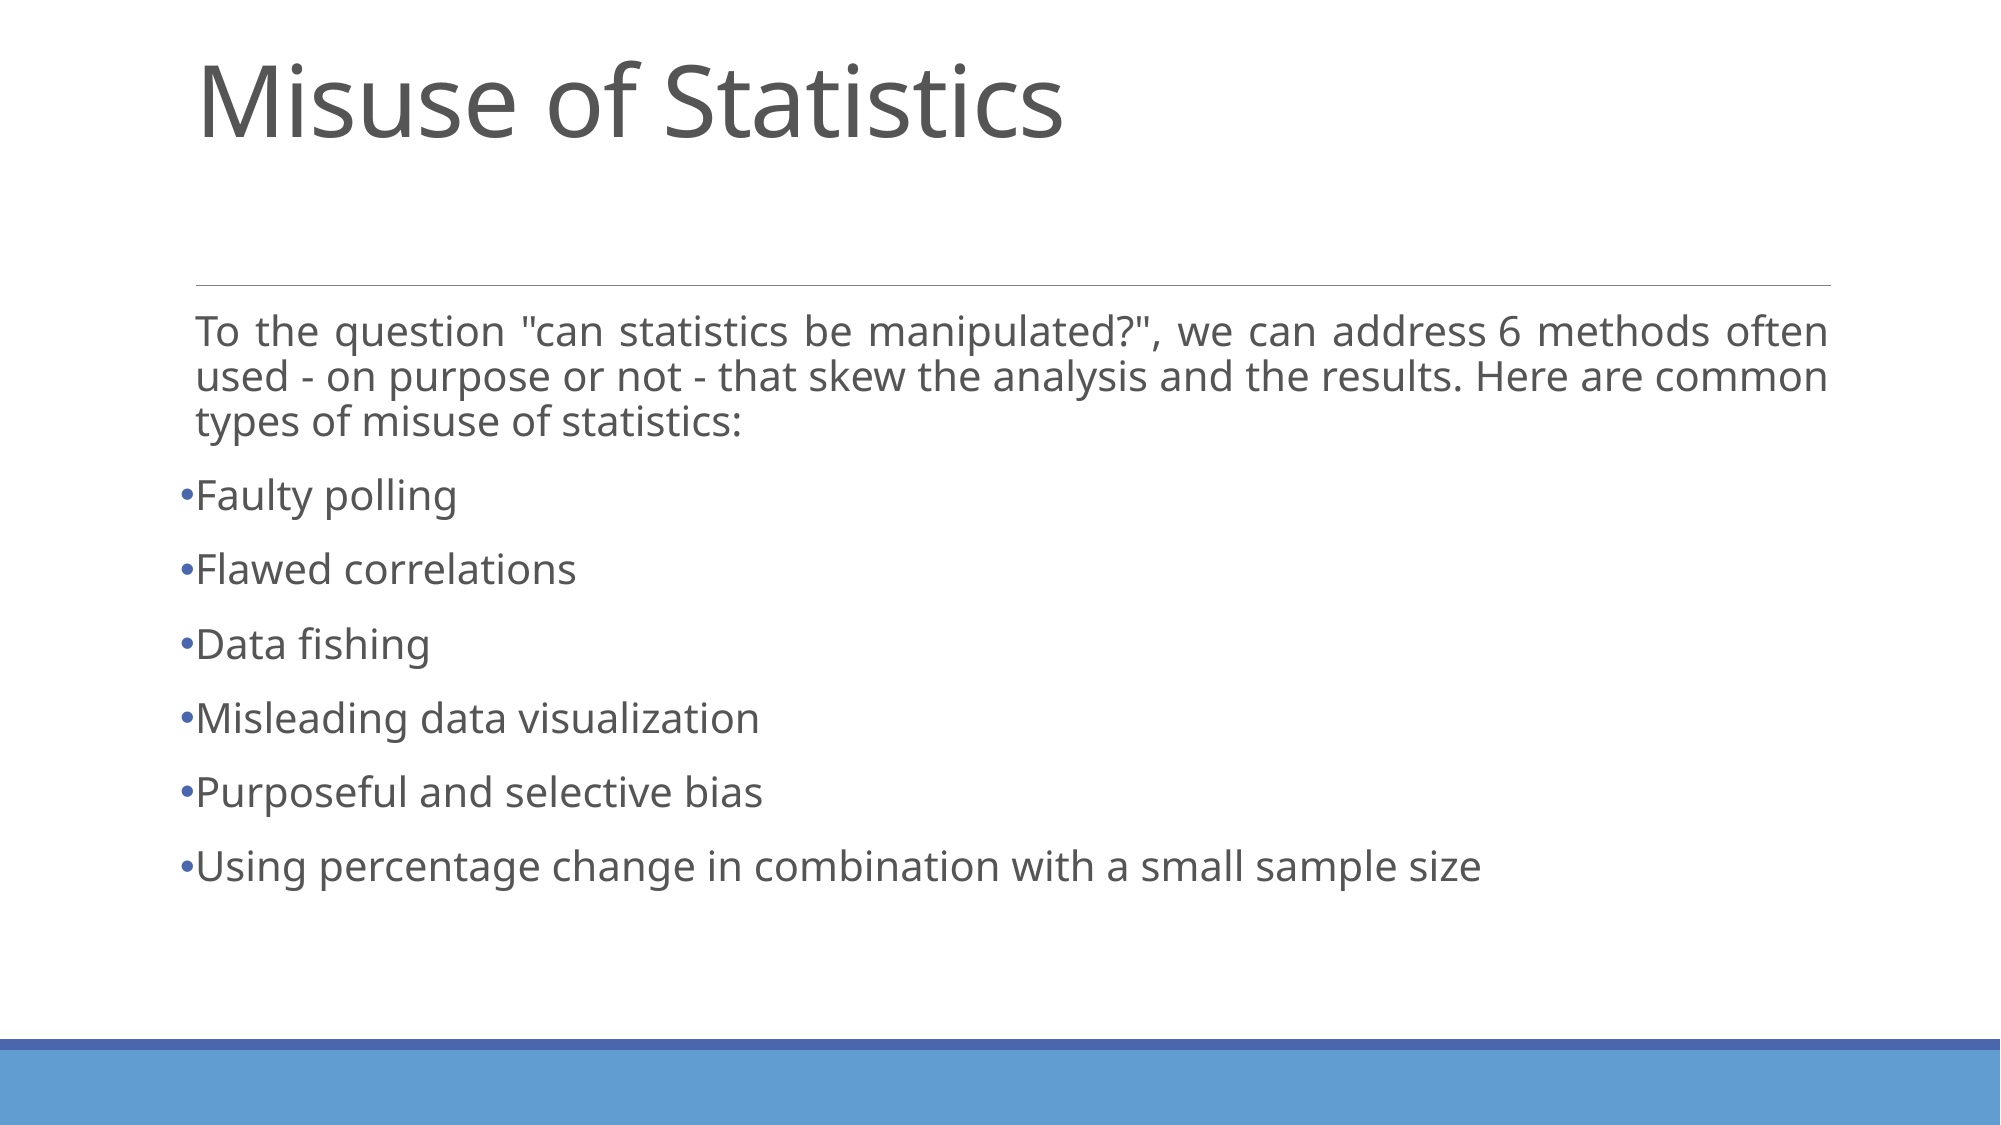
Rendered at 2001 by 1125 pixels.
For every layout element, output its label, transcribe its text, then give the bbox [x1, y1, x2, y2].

list To the question "can statistics be manipulated?", we can address 6 methods often used - on purpose or not - that skew the analysis and the results. Here are common types of misuse of statistics: Faulty polling Flawed correlations Data fishing Misleading data visualization Purposeful and selective bias Using percentage change in combination with a small sample size [180, 302, 1830, 963]
title Misuse of Statistics [180, 47, 1830, 285]
